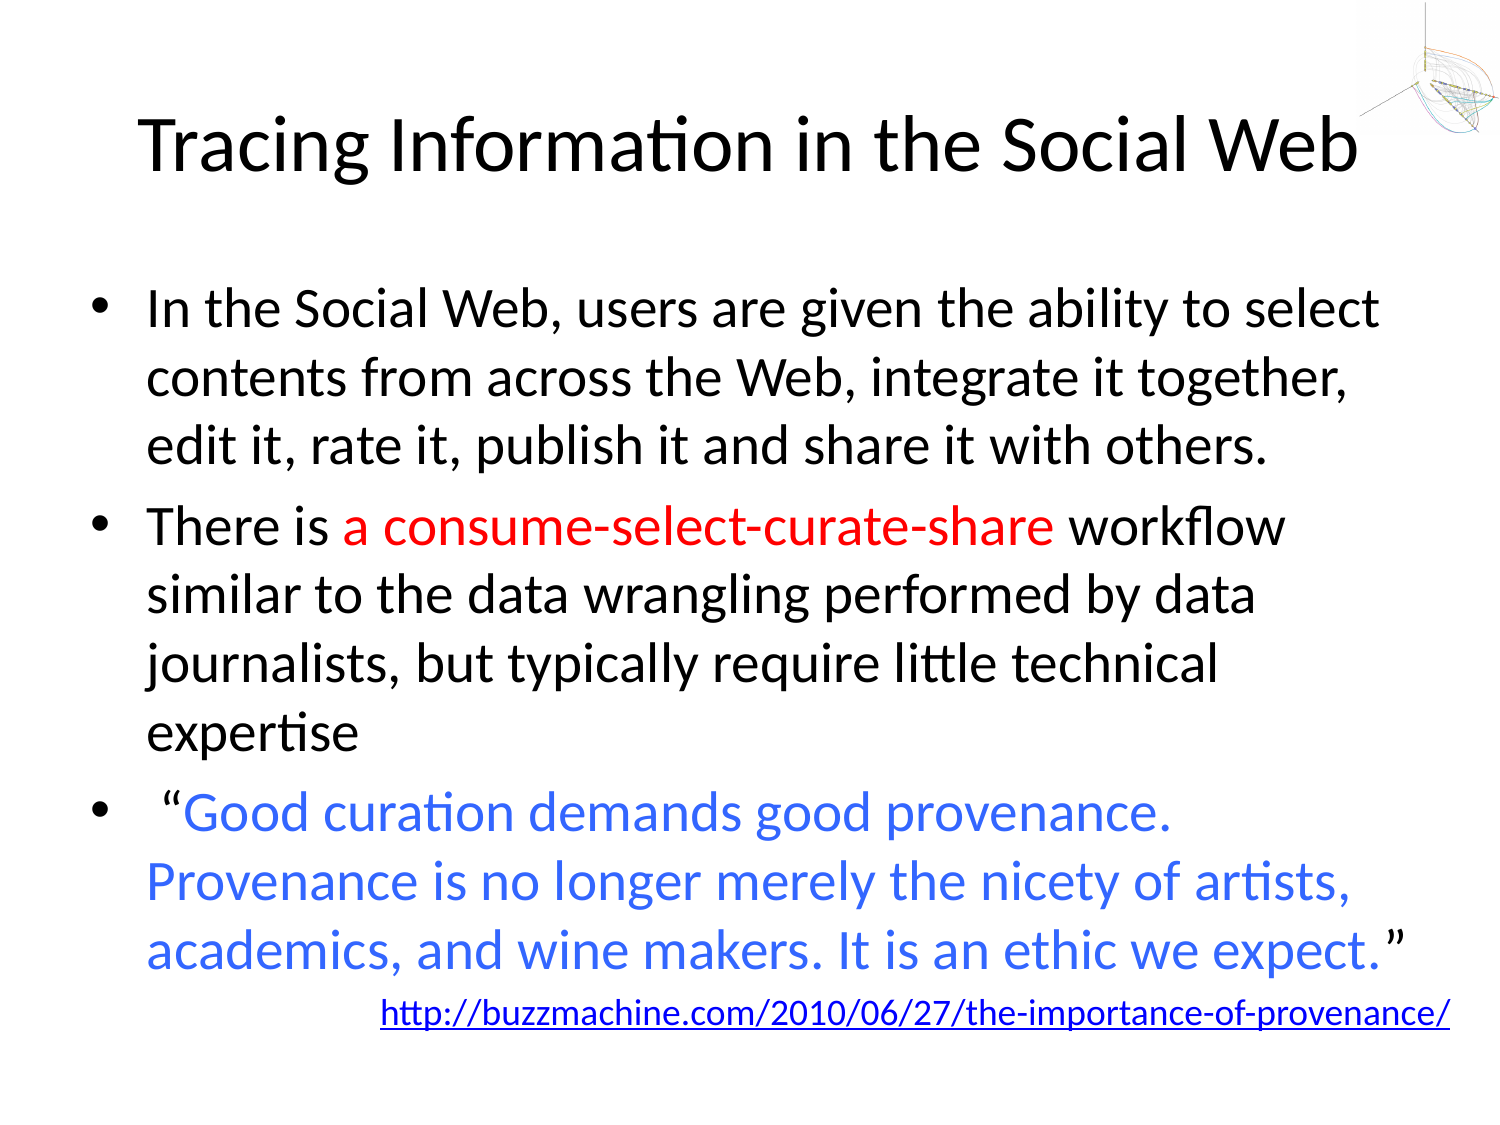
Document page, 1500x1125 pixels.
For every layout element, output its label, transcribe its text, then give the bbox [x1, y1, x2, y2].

list In the Social Web, users are given the ability to select contents from across the Web, integrate it together, edit it, rate it, publish it and share it with others. There is a consume-select-curate-share workflow similar to the data wrangling performed by data journalists, but typically require little technical expertise “Good curation demands good provenance. Provenance is no longer merely the nicety of artists, academics, and wine makers. It is an ethic we expect.” [75, 262, 1425, 1005]
title Tracing Information in the Social Web [75, 45, 1425, 233]
text_box http://buzzmachine.com/2010/06/27/the-importance-of-provenance/ [365, 980, 1472, 1086]
picture [1356, 0, 1500, 135]
